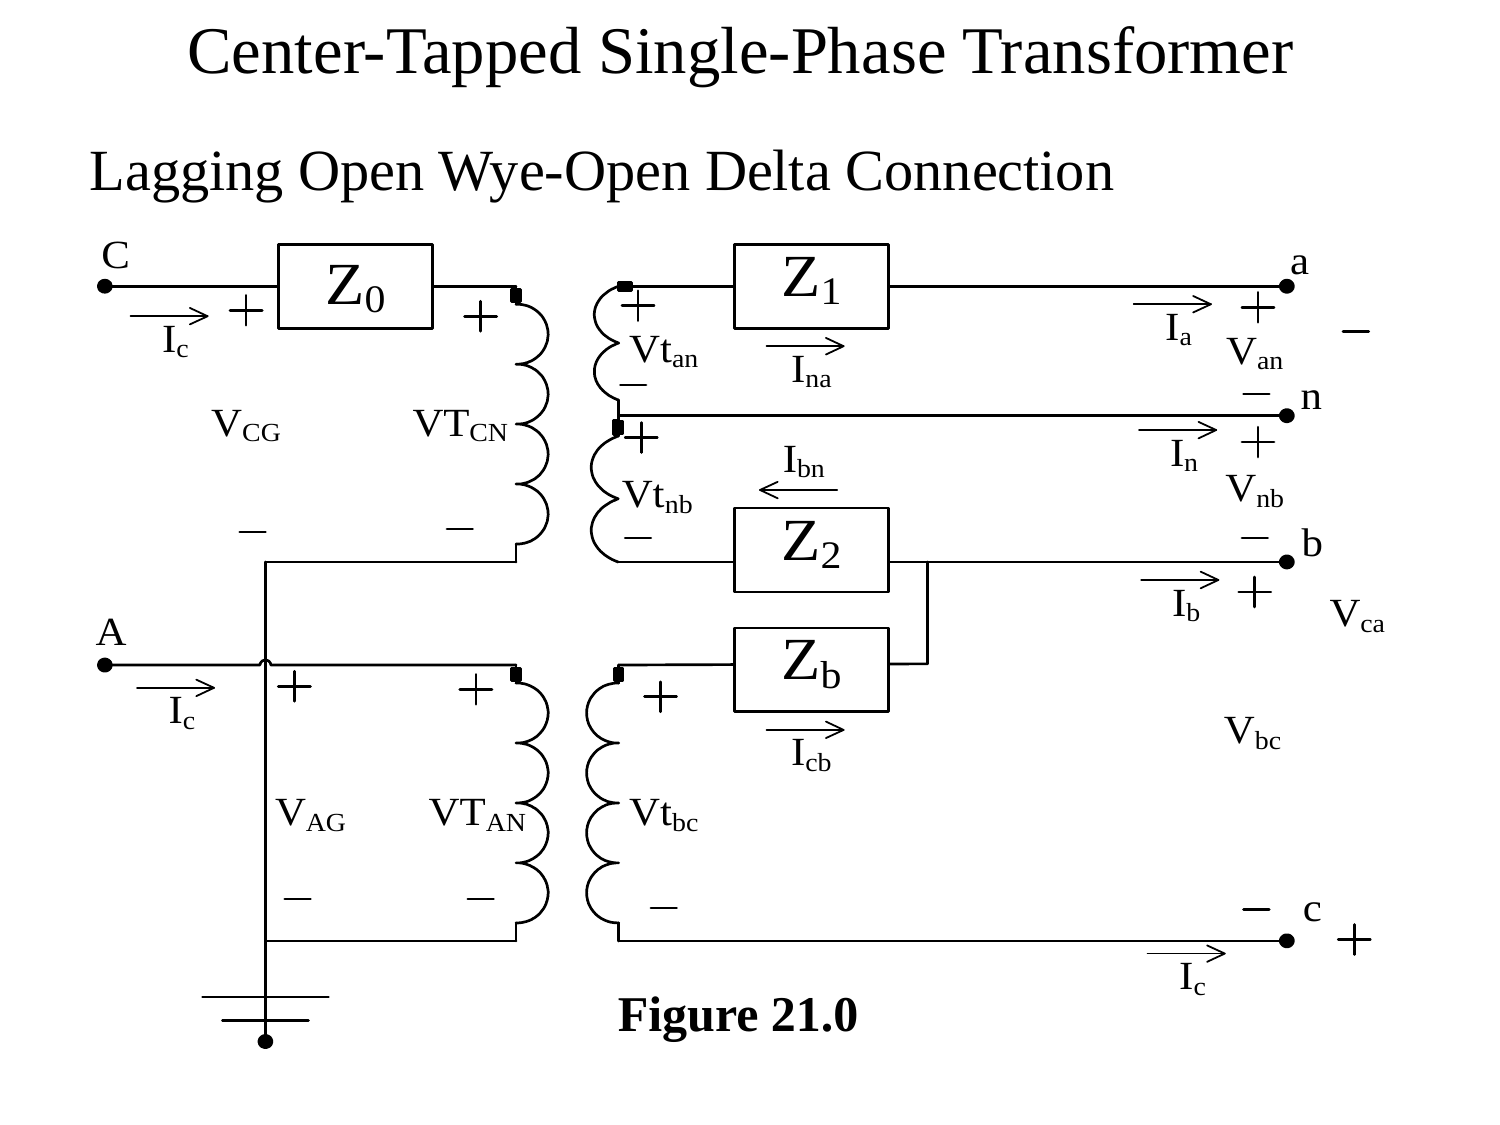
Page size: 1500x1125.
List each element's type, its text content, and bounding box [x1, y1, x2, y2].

text_box Lagging Open Wye-Open Delta Connection [0, 125, 1500, 255]
text_box Center-Tapped Single-Phase Transformer [0, 0, 1500, 95]
picture [93, 224, 1388, 1051]
